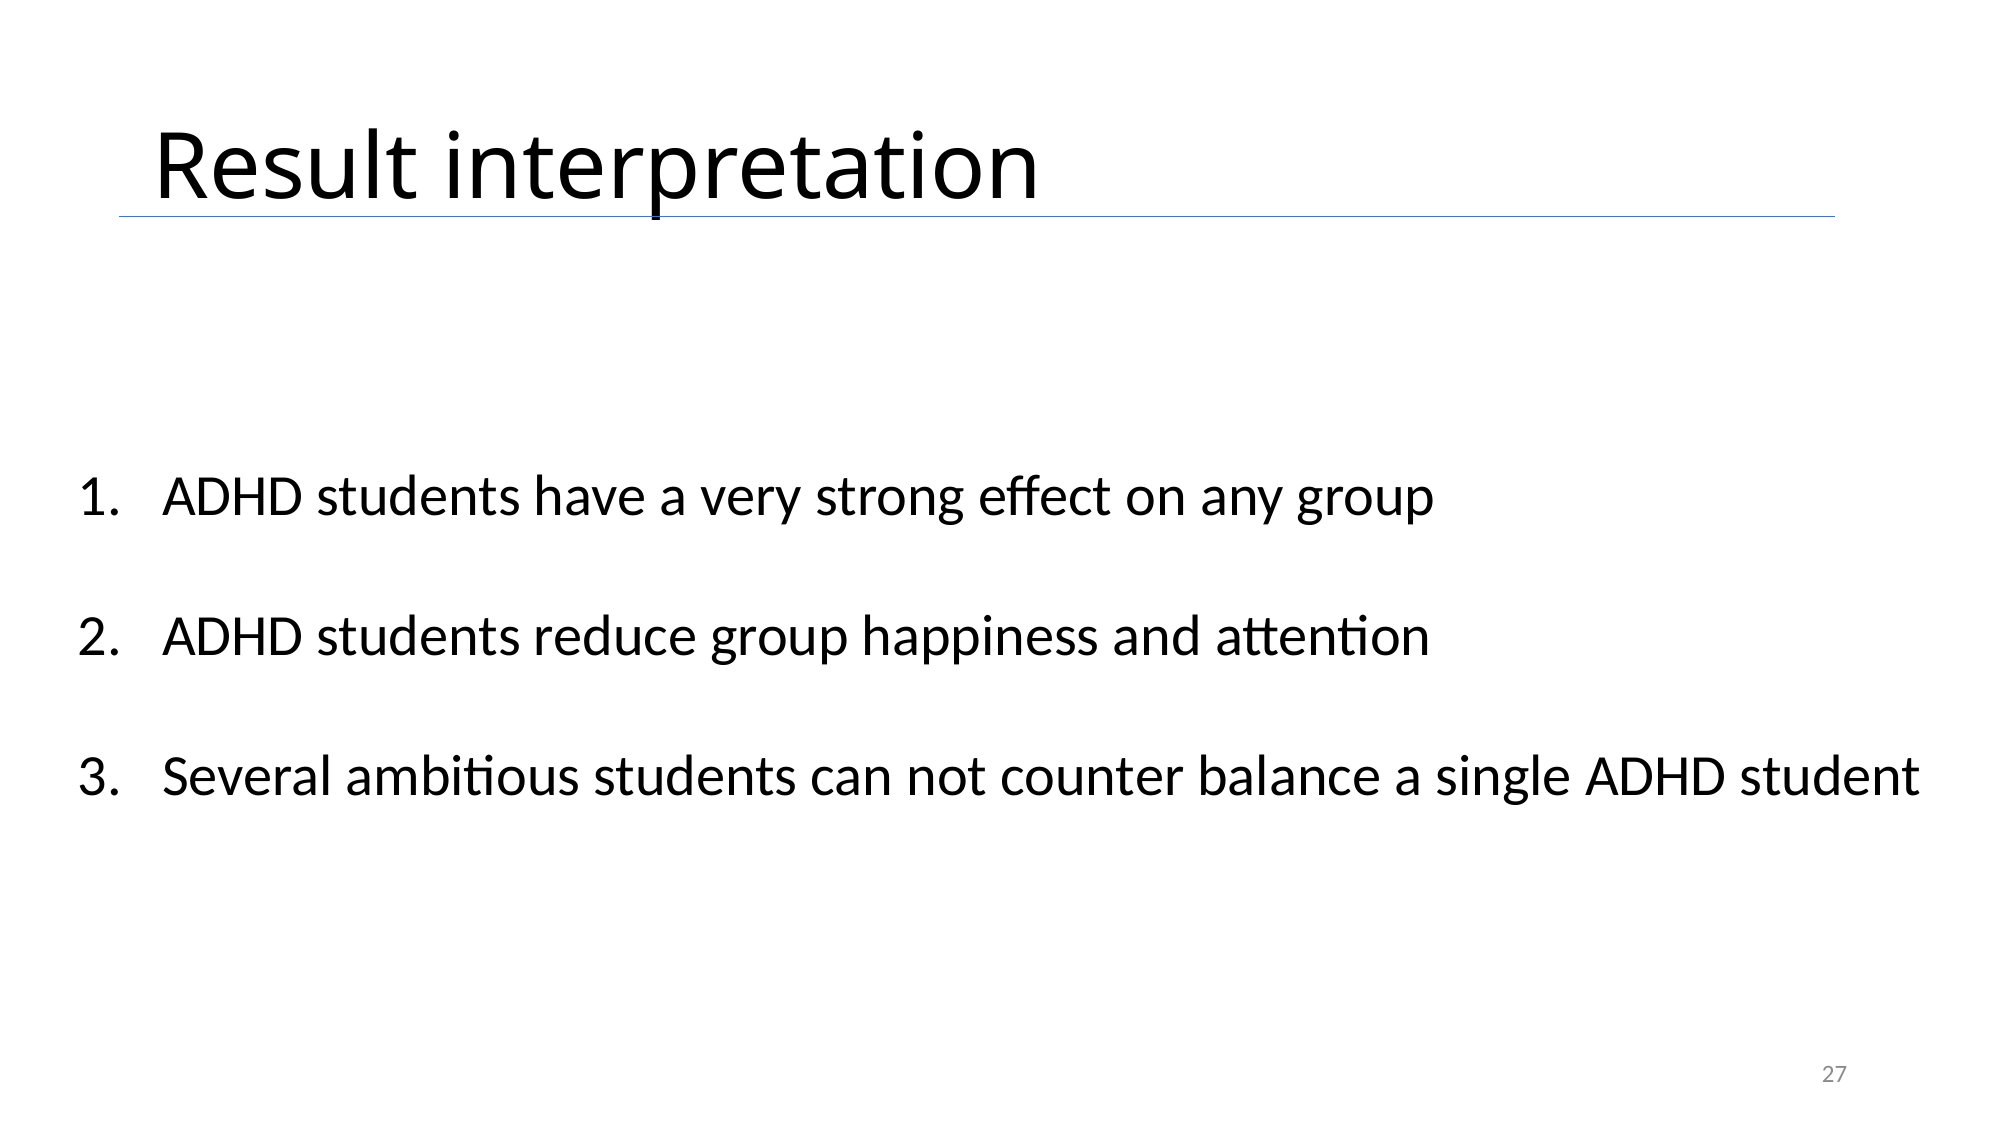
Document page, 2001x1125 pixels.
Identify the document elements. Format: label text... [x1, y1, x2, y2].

slide_number 26 [1412, 1042, 1863, 1103]
text_box Result interpretation [137, 59, 1863, 278]
text_box ADHD students have a very strong effect on any group ADHD students reduce group happiness and attention Several ambitious students can not counter balance a single ADHD student [62, 379, 1937, 955]
